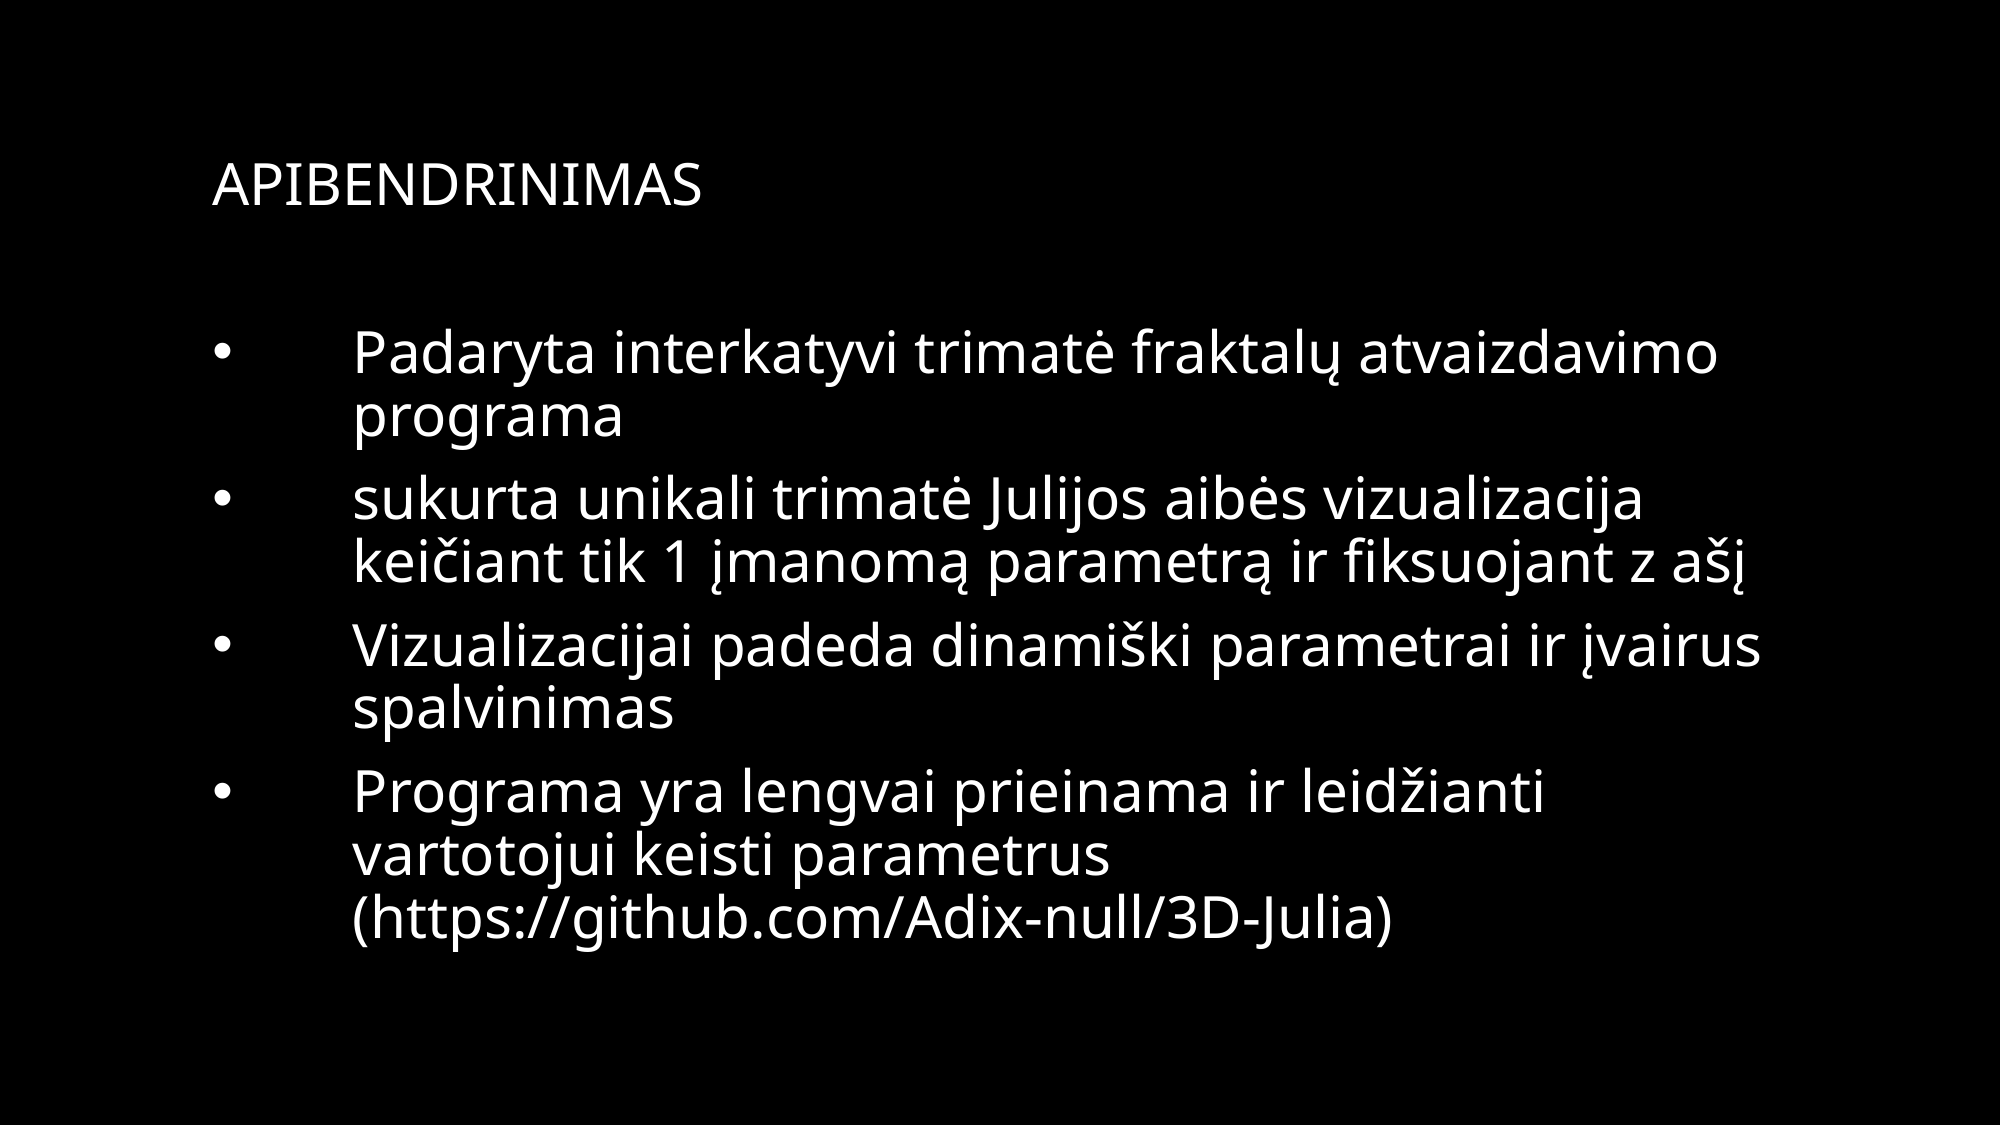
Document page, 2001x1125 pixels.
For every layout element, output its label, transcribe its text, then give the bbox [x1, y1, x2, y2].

subtitle APIBENDRINIMAS Padaryta interkatyvi trimatė fraktalų atvaizdavimo programa sukurta unikali trimatė Julijos aibės vizualizacija keičiant tik 1 įmanomą parametrą ir fiksuojant z ašį Vizualizacijai padeda dinamiški parametrai ir įvairus spalvinimas Programa yra lengvai prieinama ir leidžianti vartotojui keisti parametrus (https://github.com/Adix-null/3D-Julia) [197, 86, 1803, 1021]
